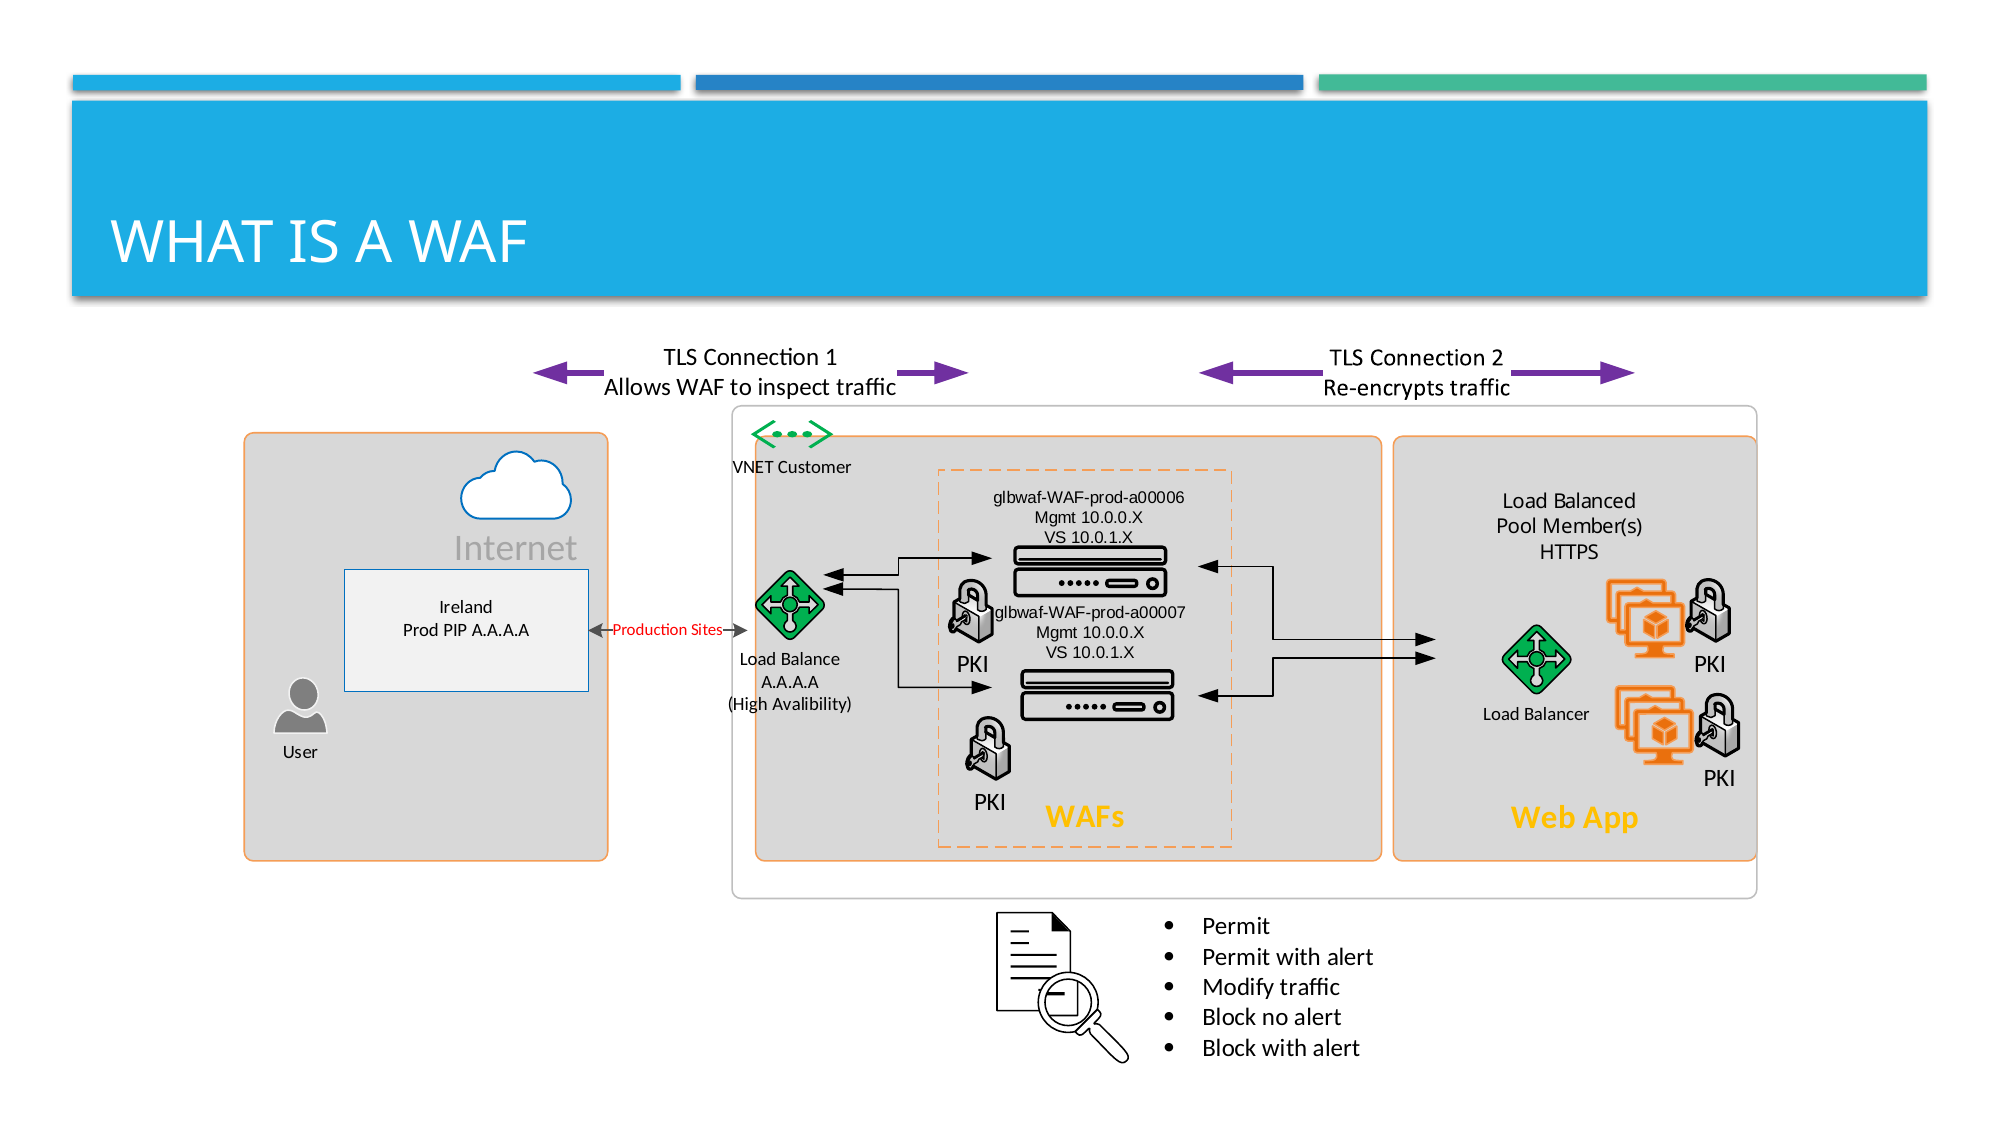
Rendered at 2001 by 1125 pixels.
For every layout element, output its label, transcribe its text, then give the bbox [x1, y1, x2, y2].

title What is a WAF [95, 115, 1905, 282]
picture [240, 331, 1760, 1078]
